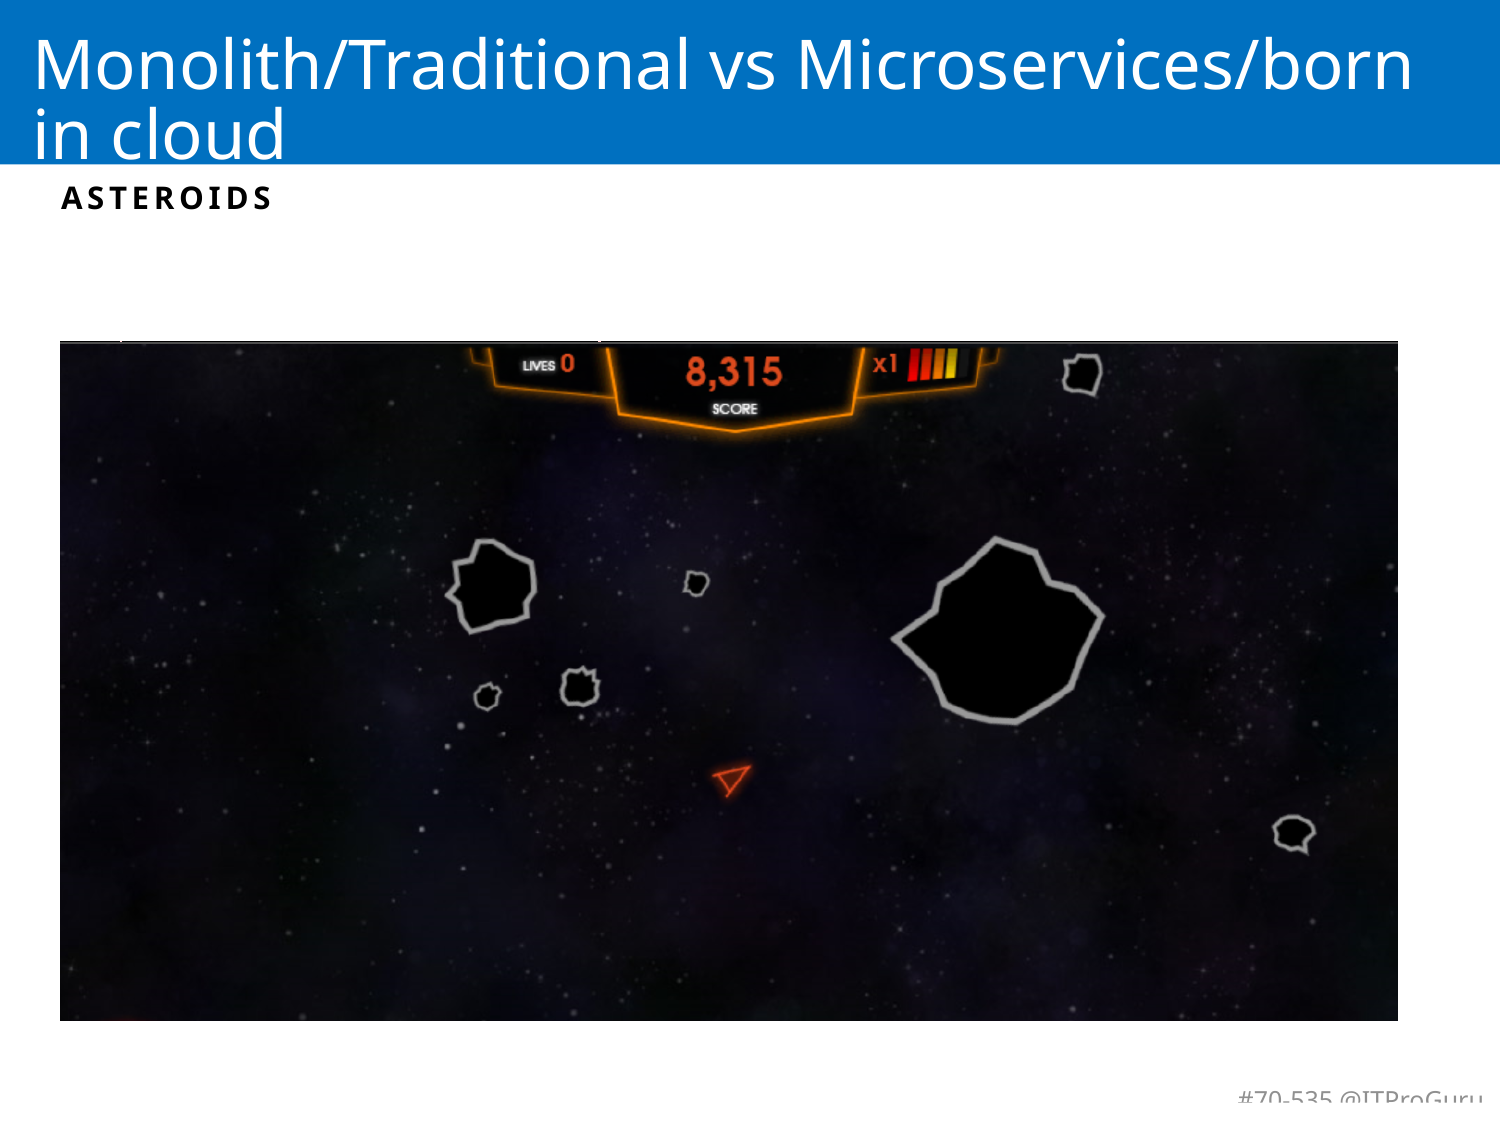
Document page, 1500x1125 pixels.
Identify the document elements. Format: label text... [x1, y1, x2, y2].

list Asteroids [60, 177, 1440, 263]
title Monolith/Traditional vs Microservices/born in cloud [32, 0, 1468, 243]
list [60, 341, 1398, 1021]
